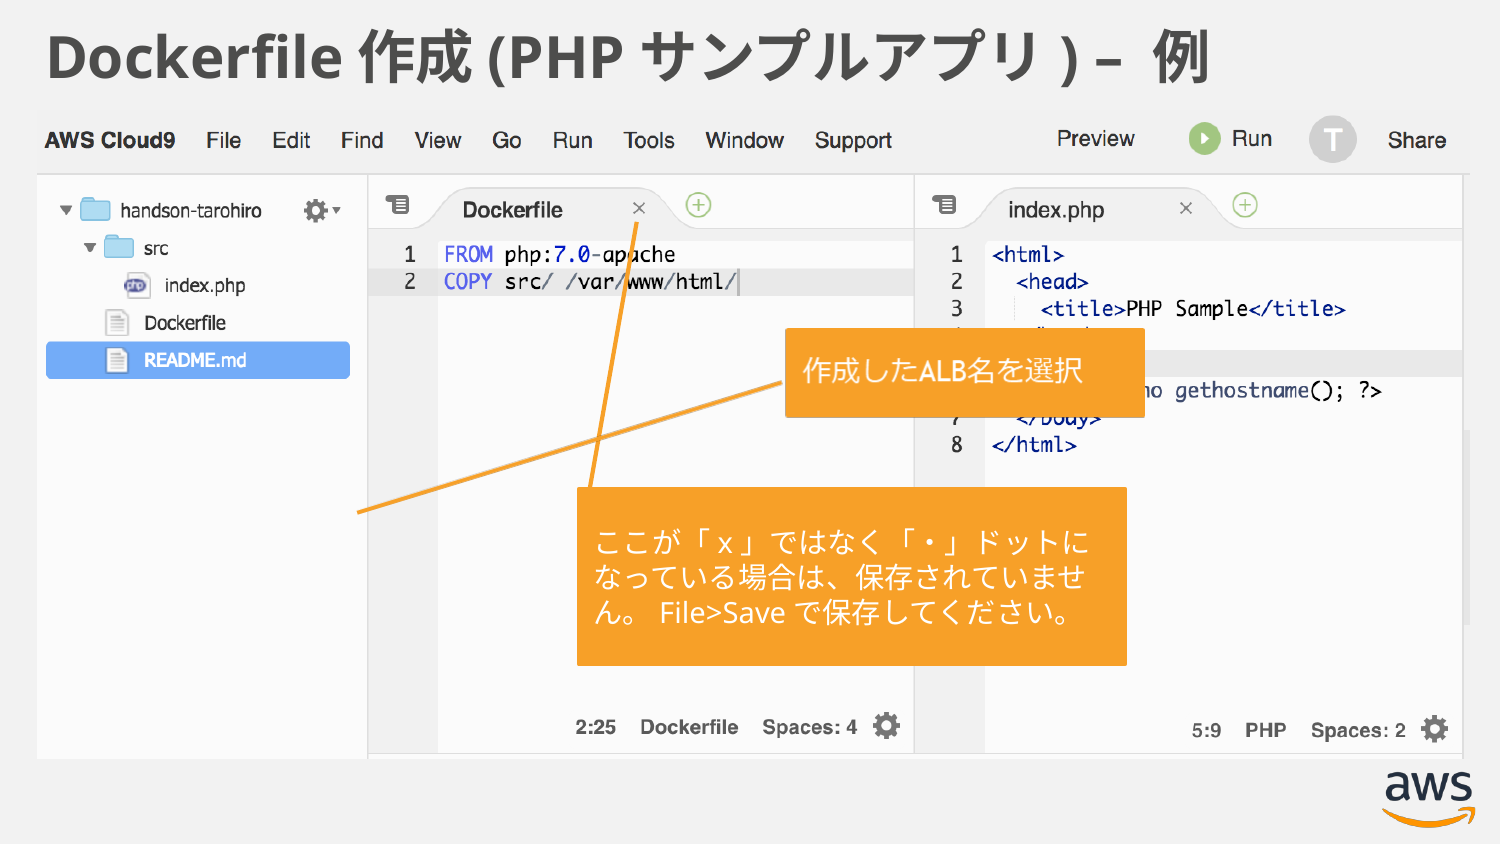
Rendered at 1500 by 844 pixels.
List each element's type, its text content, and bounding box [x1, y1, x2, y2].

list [37, 110, 1470, 759]
picture [1381, 771, 1476, 828]
title Dockerfile作成(PHPサンプルアプリ) – 例 [0, 0, 1500, 111]
picture [355, 328, 1145, 516]
